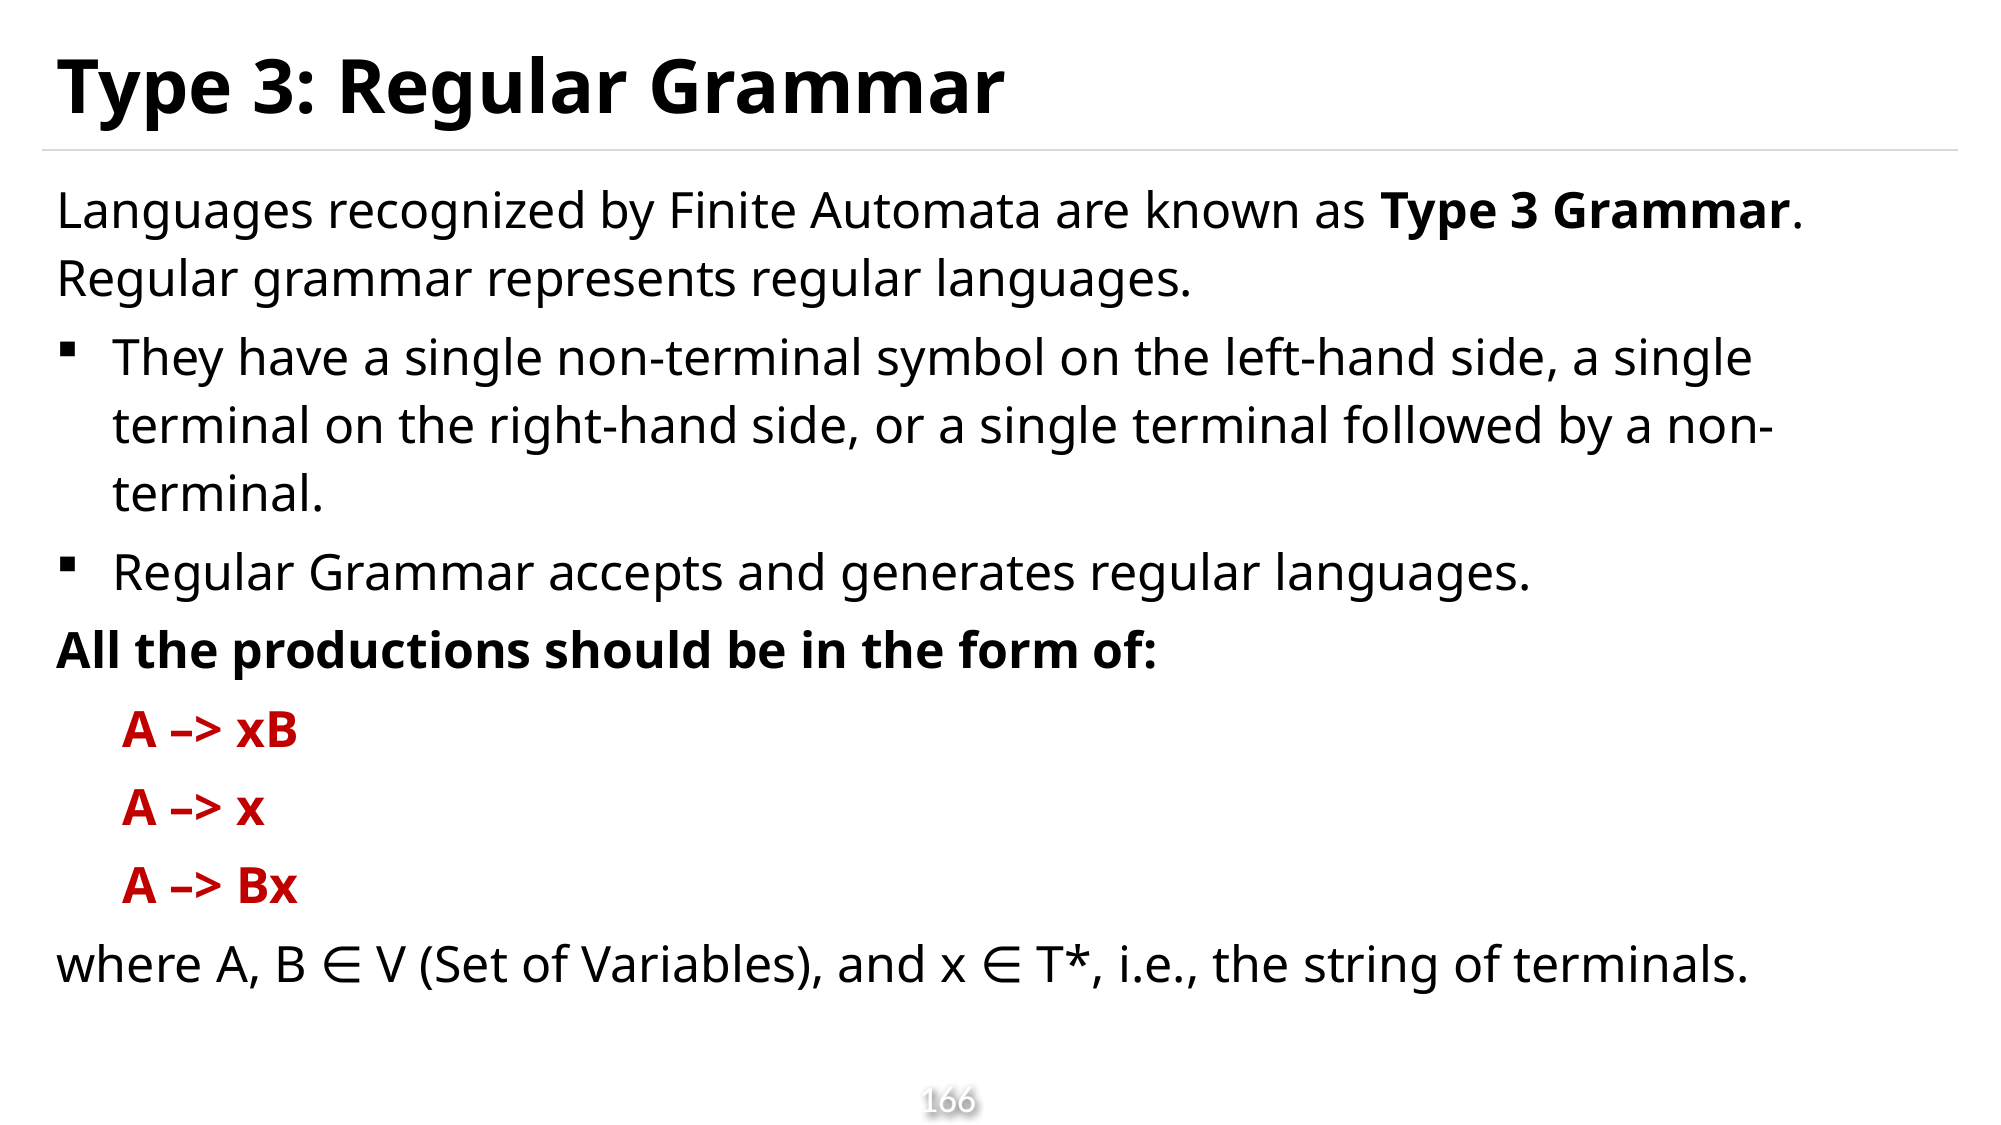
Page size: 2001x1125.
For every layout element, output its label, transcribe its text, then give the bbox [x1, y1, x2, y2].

title Type 3: Regular Grammar [41, 17, 1959, 150]
list Languages recognized by Finite Automata are known as Type 3 Grammar. Regular grammar represents regular languages. They have a single non-terminal symbol on the left-hand side, a single terminal on the right-hand side, or a single terminal followed by a non-terminal. Regular Grammar accepts and generates regular languages. All the productions should be in the form of: A –> xB A –> x A –> Bx where A, B ∈ V (Set of Variables), and x ∈ T*, i.e., the string of terminals. [41, 162, 1959, 1038]
